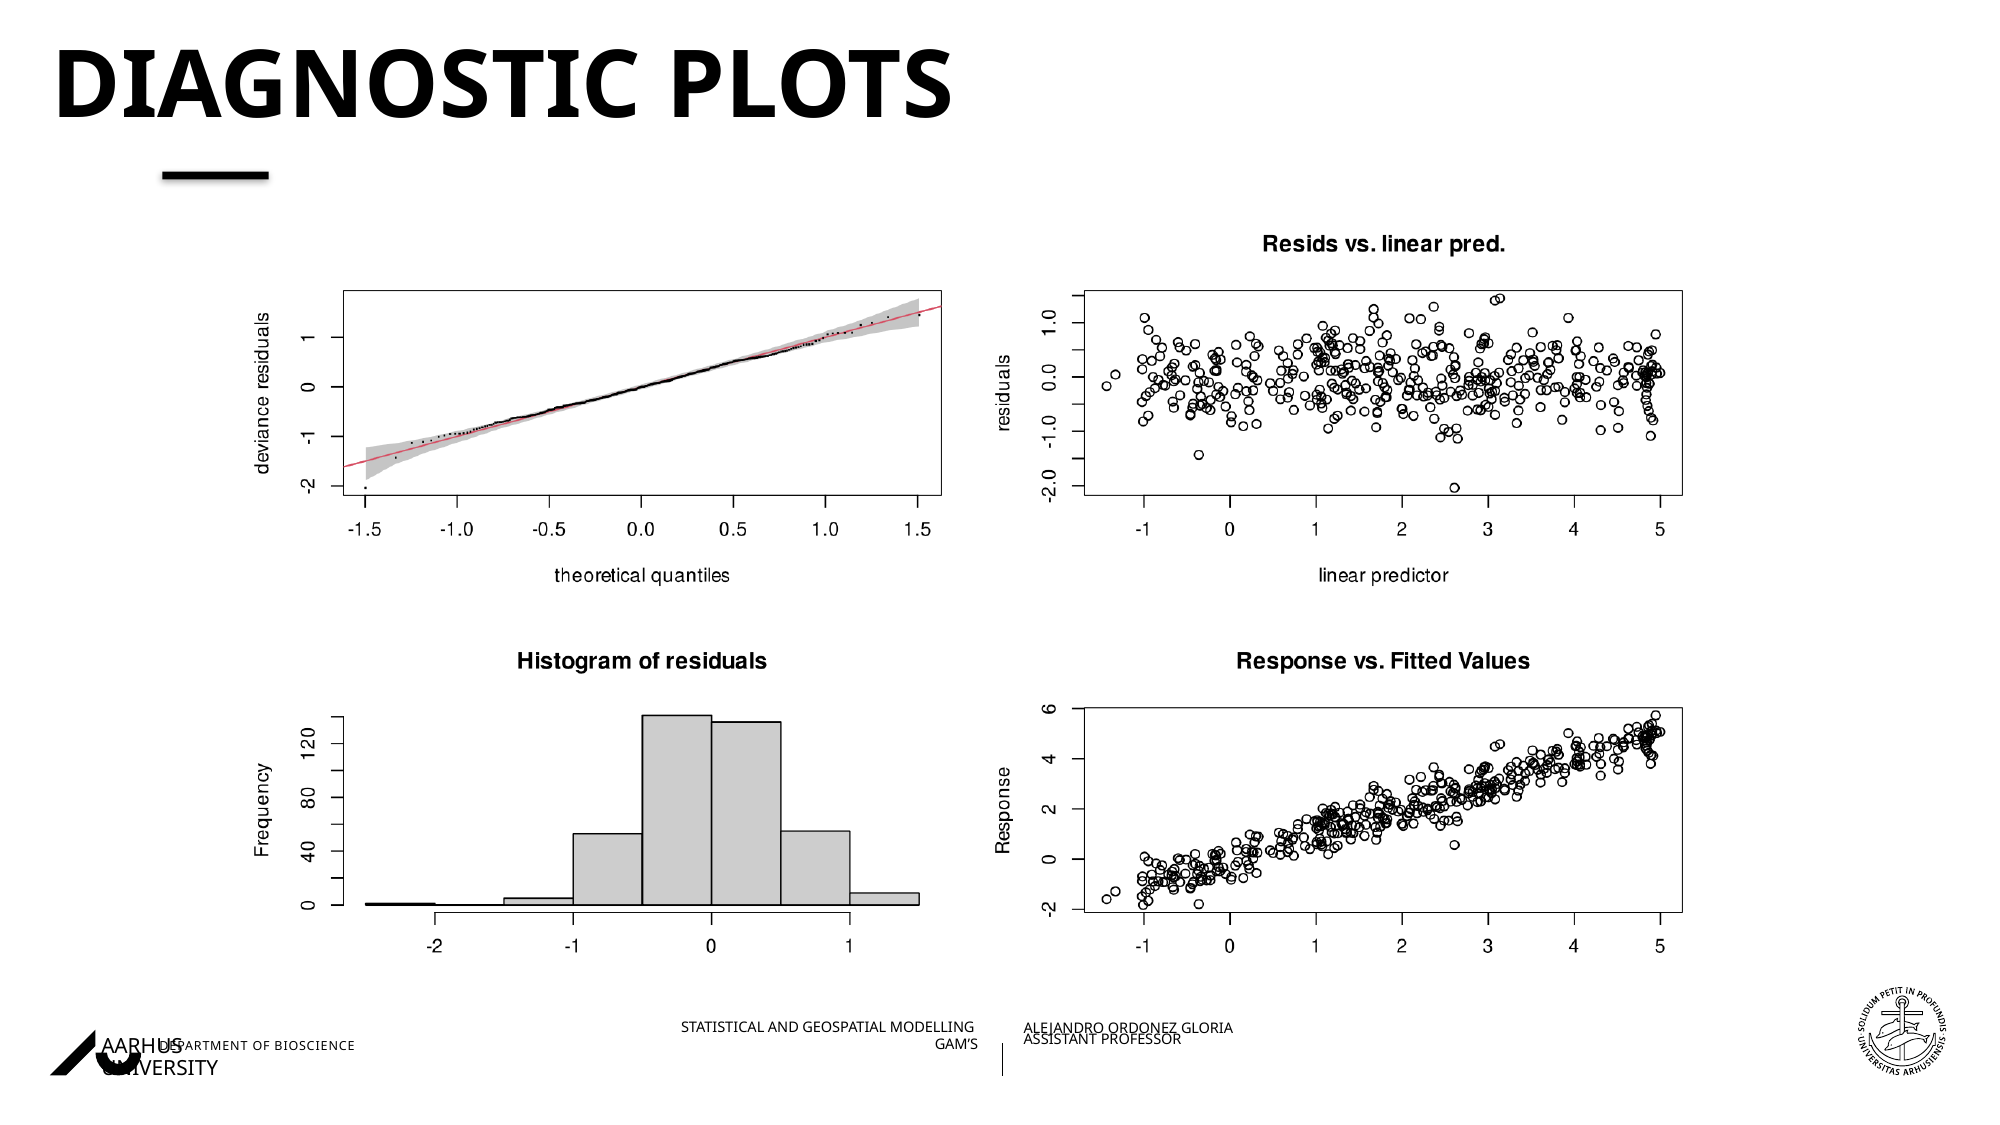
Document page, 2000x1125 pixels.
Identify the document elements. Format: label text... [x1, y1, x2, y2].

picture [249, 228, 1693, 956]
title Diagnostic plots [51, 37, 1948, 162]
